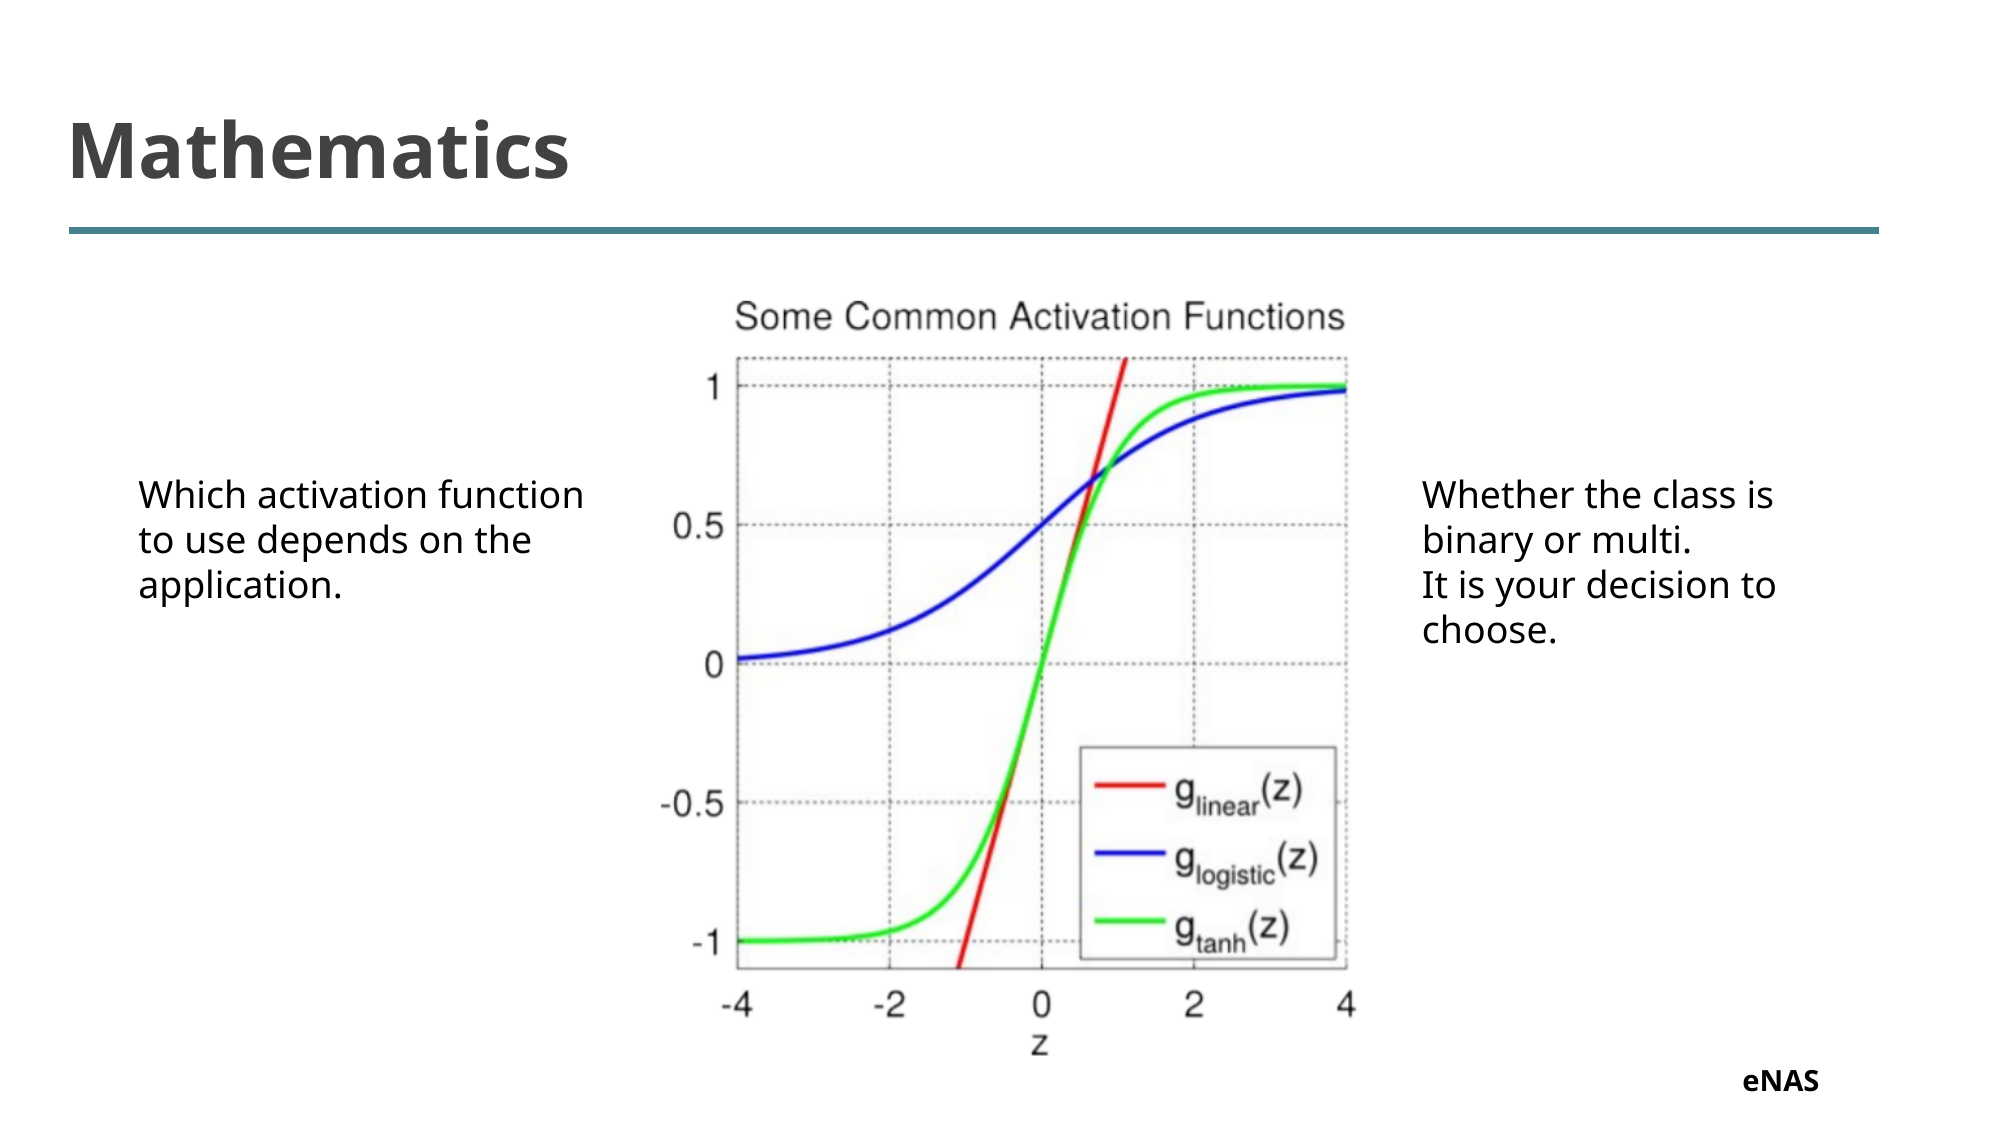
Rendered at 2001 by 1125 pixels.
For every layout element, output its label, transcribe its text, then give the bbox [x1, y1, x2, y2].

picture [655, 267, 1408, 1086]
text_box Which activation function to use depends on the application. [123, 456, 628, 641]
text_box Whether the class is binary or multi. It is your decision to choose. [1412, 456, 1911, 641]
title Mathematics [51, 49, 1920, 258]
text_box eNAS [1727, 1047, 1964, 1095]
